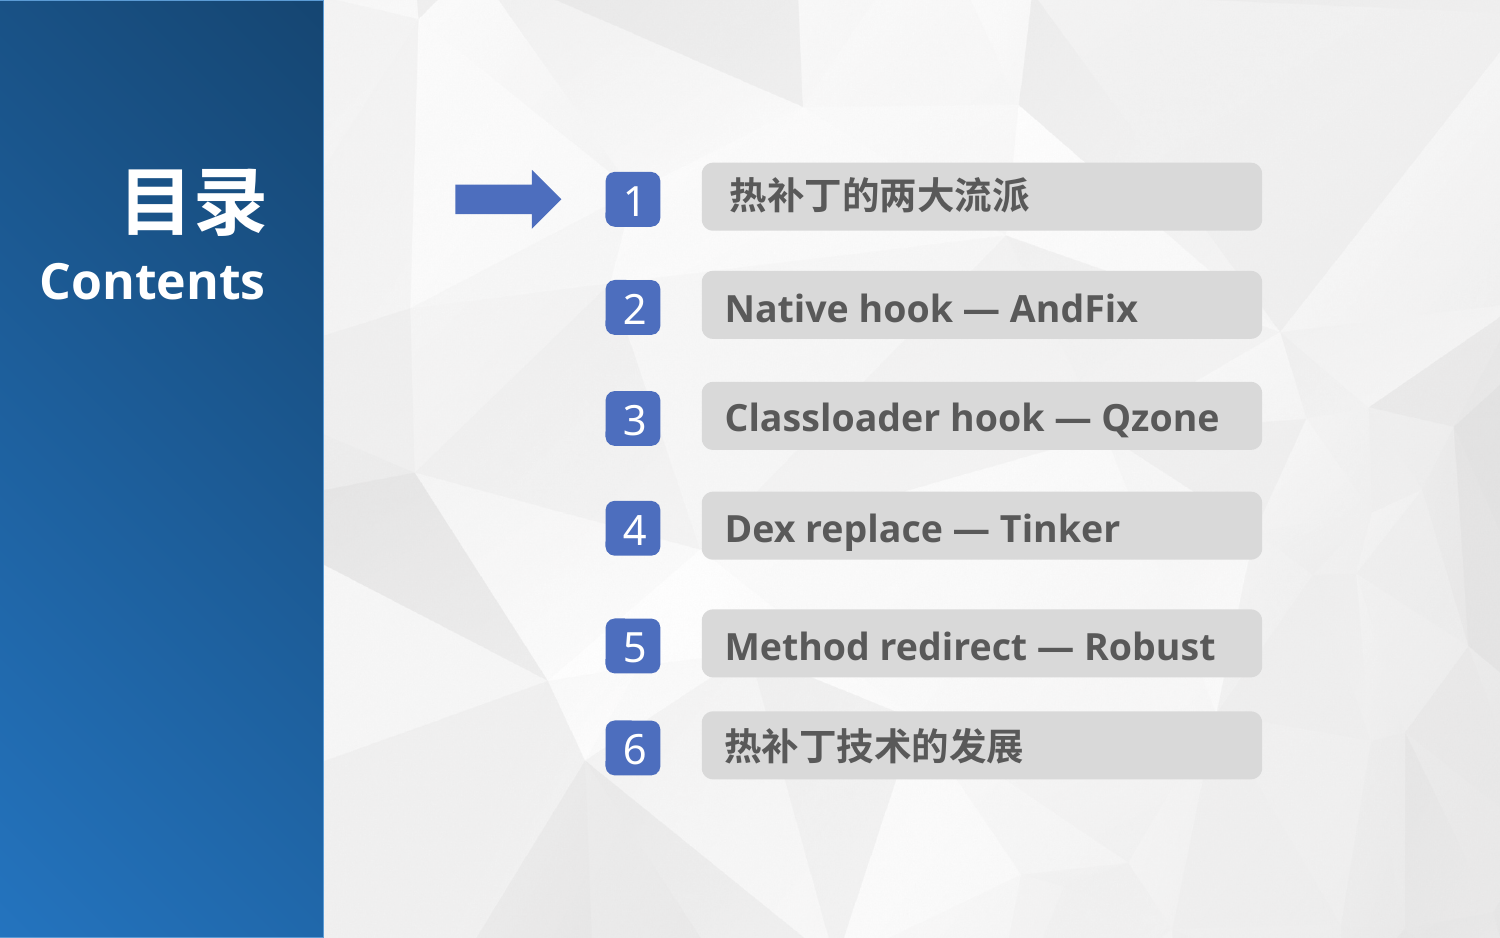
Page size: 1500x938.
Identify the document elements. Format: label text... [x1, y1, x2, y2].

text_box 2 [604, 279, 661, 336]
text_box 5 [604, 617, 661, 674]
text_box [701, 491, 1262, 561]
text_box Native hook — AndFix [712, 278, 1225, 336]
text_box Method redirect — Robust [712, 616, 1273, 674]
text_box 3 [604, 390, 661, 447]
text_box [701, 162, 1263, 232]
text_box 热补丁技术的发展 [712, 717, 1304, 774]
text_box [0, 0, 324, 938]
text_box 6 [604, 719, 661, 776]
text_box 1 [604, 171, 661, 228]
text_box 目录 [106, 148, 315, 243]
text_box [701, 270, 1263, 340]
text_box [701, 608, 1262, 678]
text_box Contents [28, 243, 394, 316]
text_box Classloader hook — Qzone [712, 388, 1273, 445]
text_box [701, 381, 1262, 451]
text_box Dex replace — Tinker [712, 499, 1469, 557]
text_box [454, 168, 563, 231]
text_box 4 [604, 500, 661, 557]
text_box [701, 710, 1262, 780]
text_box 热补丁的两大流派 [717, 165, 1359, 223]
